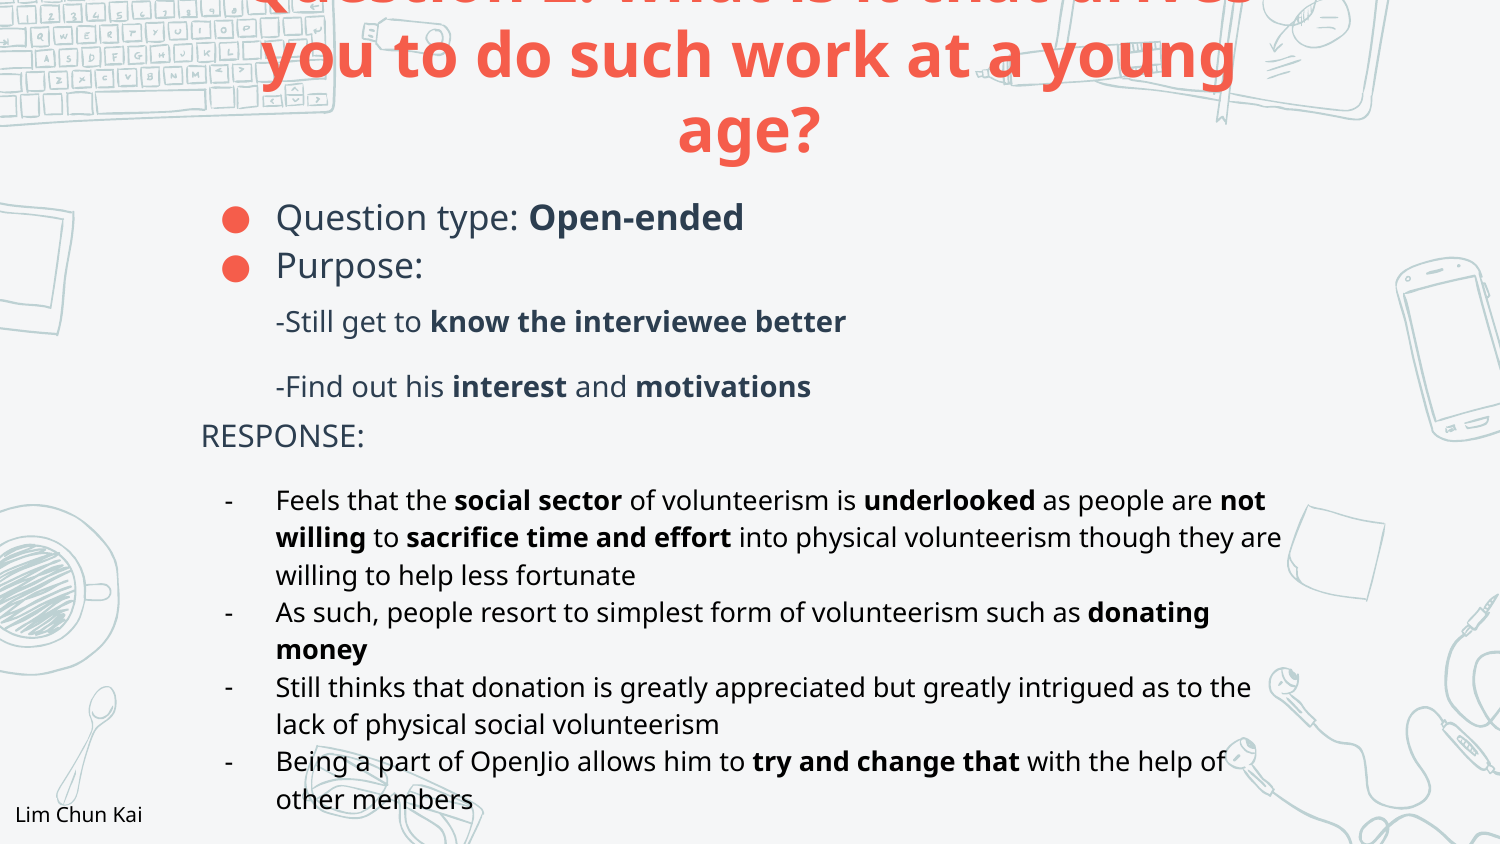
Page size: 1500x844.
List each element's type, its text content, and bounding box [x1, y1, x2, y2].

title Question 2: what is it that drives you to do such work at a young age? [185, 64, 1315, 179]
text_box Lim Chun Kai [0, 789, 230, 840]
list Question type: Open-ended Purpose: -Still get to know the interviewee better -Find out his interest and motivations RESPONSE: Feels that the social sector of volunteerism is underlooked as people are not willing to sacrifice time and effort into physical volunteerism though they are willing to help less fortunate As such, people resort to simplest form of volunteerism such as donating money Still thinks that donation is greatly appreciated but greatly intrigued as to the lack of physical social volunteerism Being a part of OpenJio allows him to try and change that with the help of other members [185, 179, 1315, 800]
